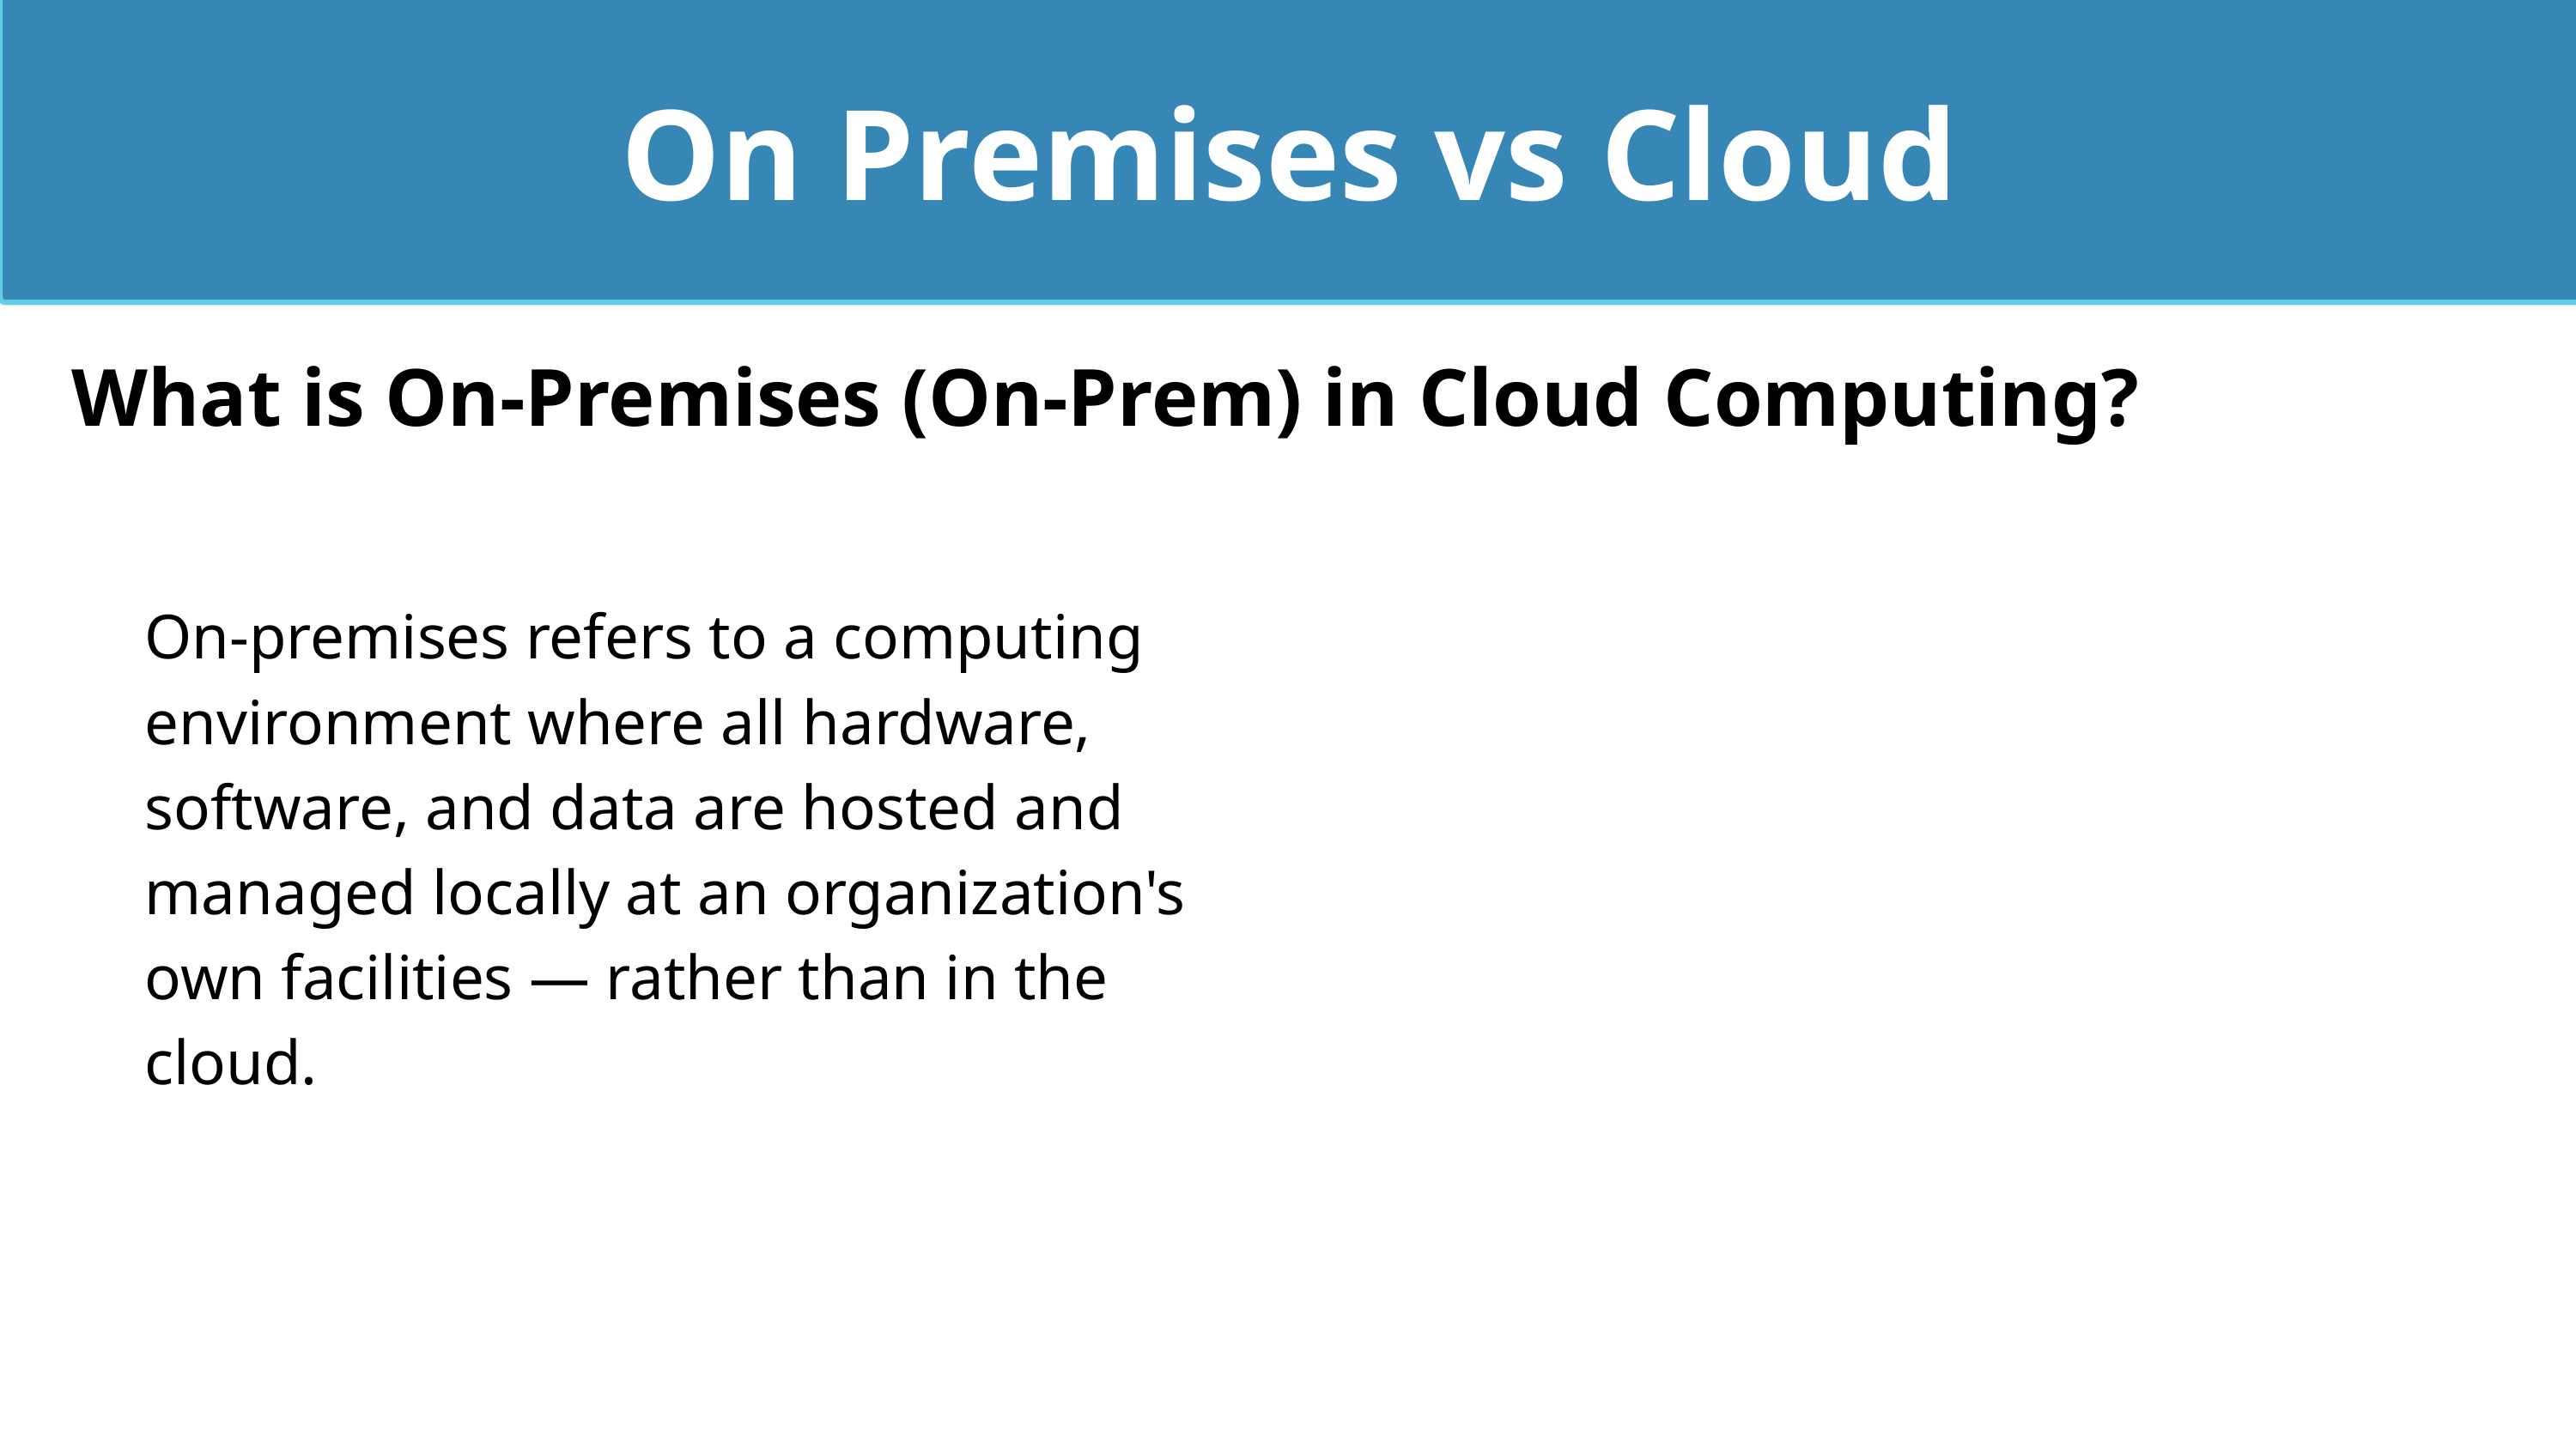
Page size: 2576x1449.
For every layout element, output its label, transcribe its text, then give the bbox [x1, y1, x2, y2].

text_box On-premises refers to a computing environment where all hardware, software, and data are hosted and managed locally at an organization's own facilities — rather than in the cloud. [144, 500, 1267, 1182]
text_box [0, 0, 2576, 303]
text_box What is On-Premises (On-Prem) in Cloud Computing? [52, 331, 2576, 443]
